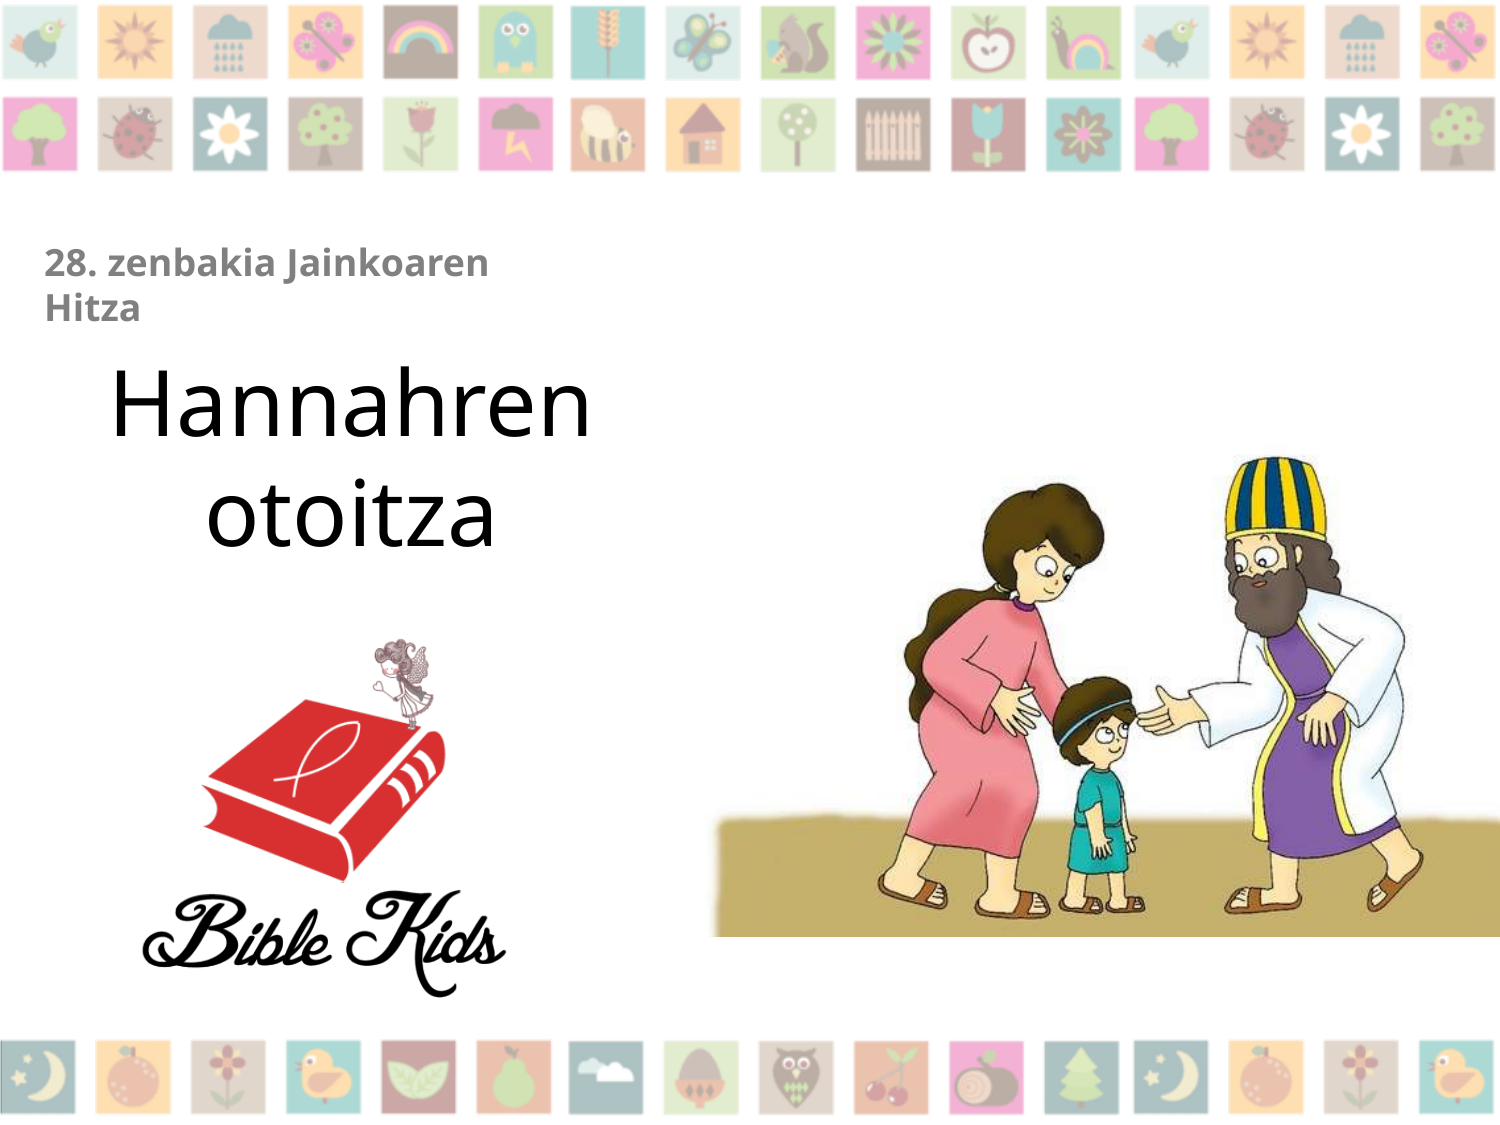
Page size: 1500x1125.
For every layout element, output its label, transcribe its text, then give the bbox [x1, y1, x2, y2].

text_box 28. zenbakia Jainkoaren Hitza [29, 231, 543, 336]
text_box Hannahren otoitza [29, 336, 638, 572]
picture [643, 328, 1500, 937]
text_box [0, 1028, 1500, 1118]
picture [117, 600, 544, 1027]
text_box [0, 3, 1500, 181]
